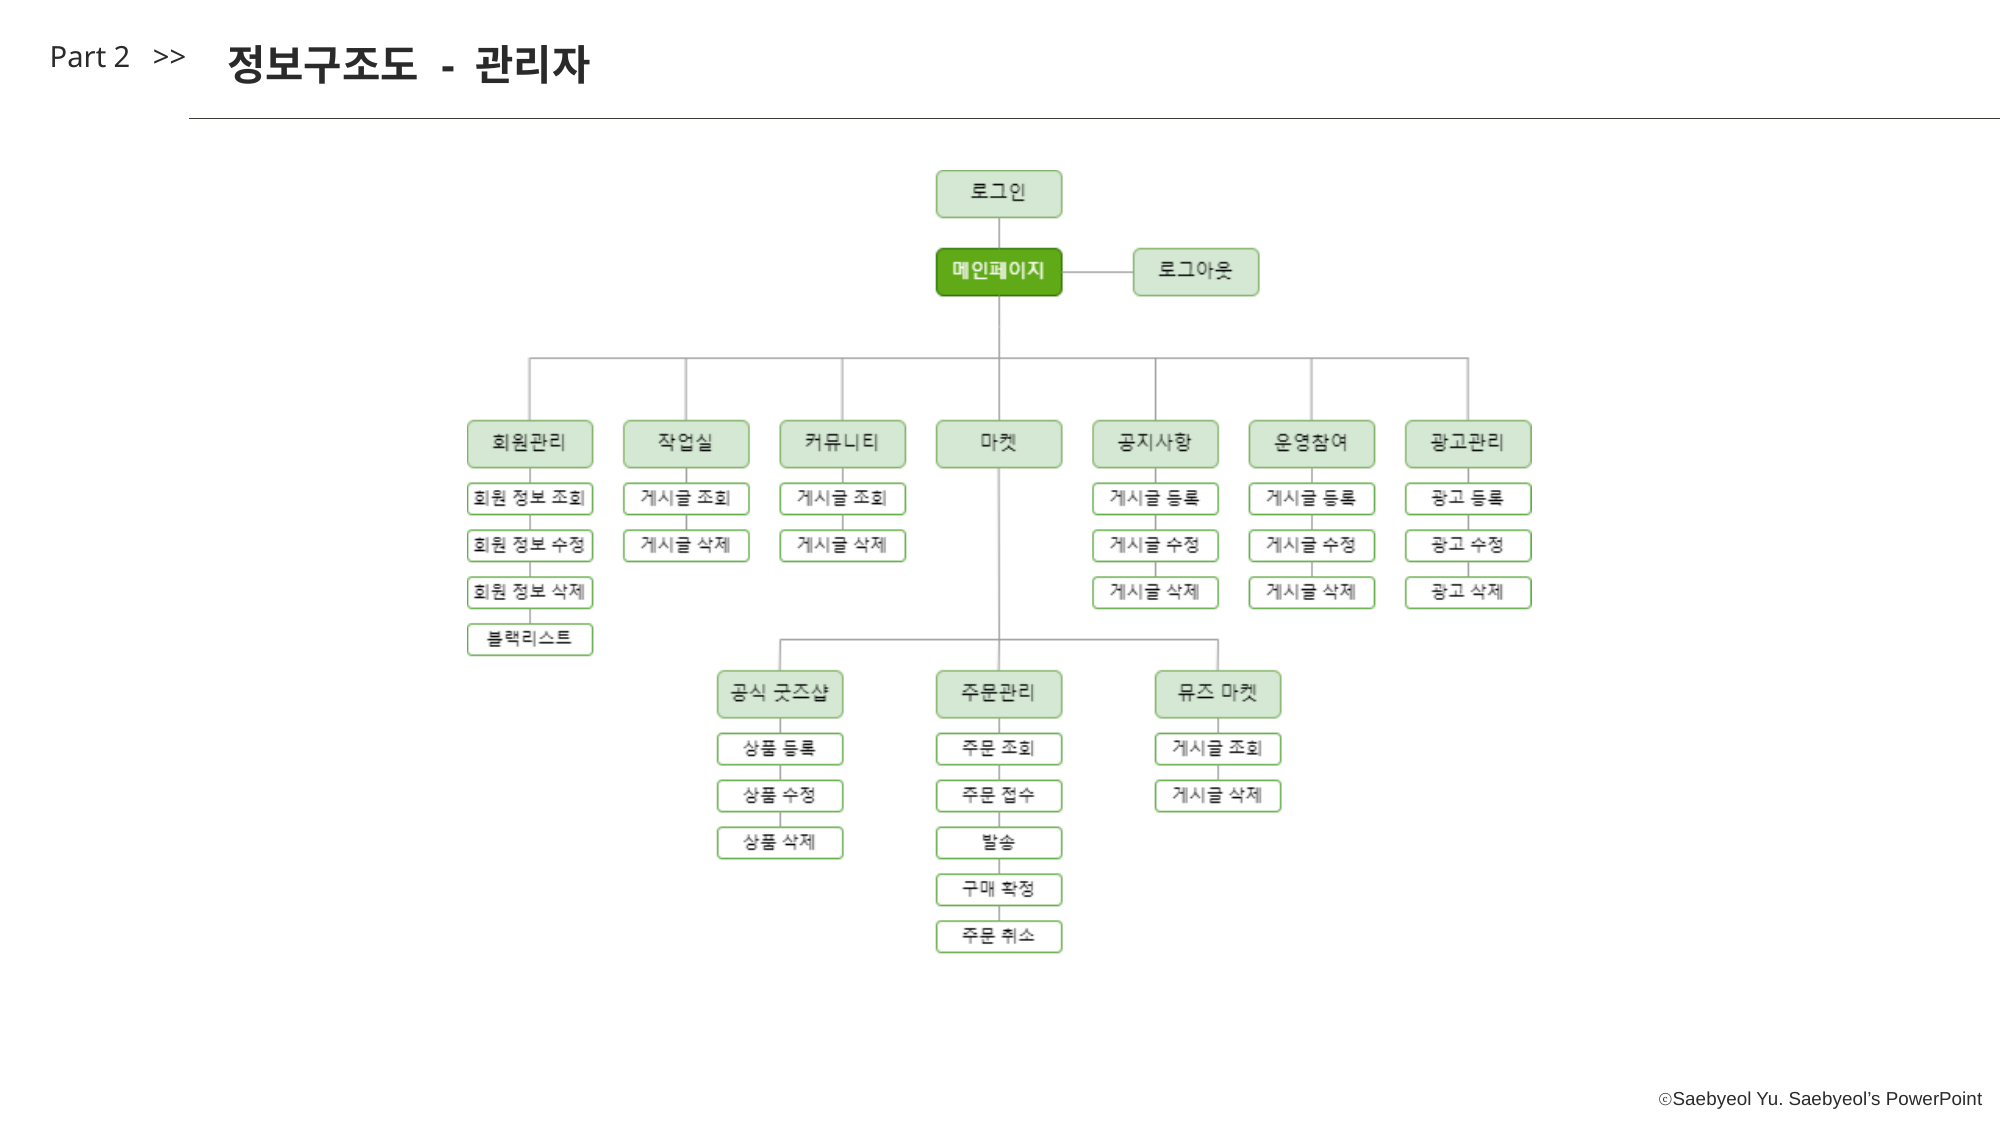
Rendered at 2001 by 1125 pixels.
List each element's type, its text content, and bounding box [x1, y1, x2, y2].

text_box 정보구조도 - 관리자 [212, 31, 607, 97]
picture [467, 170, 1532, 955]
text_box Part 2 >> [34, 30, 202, 81]
